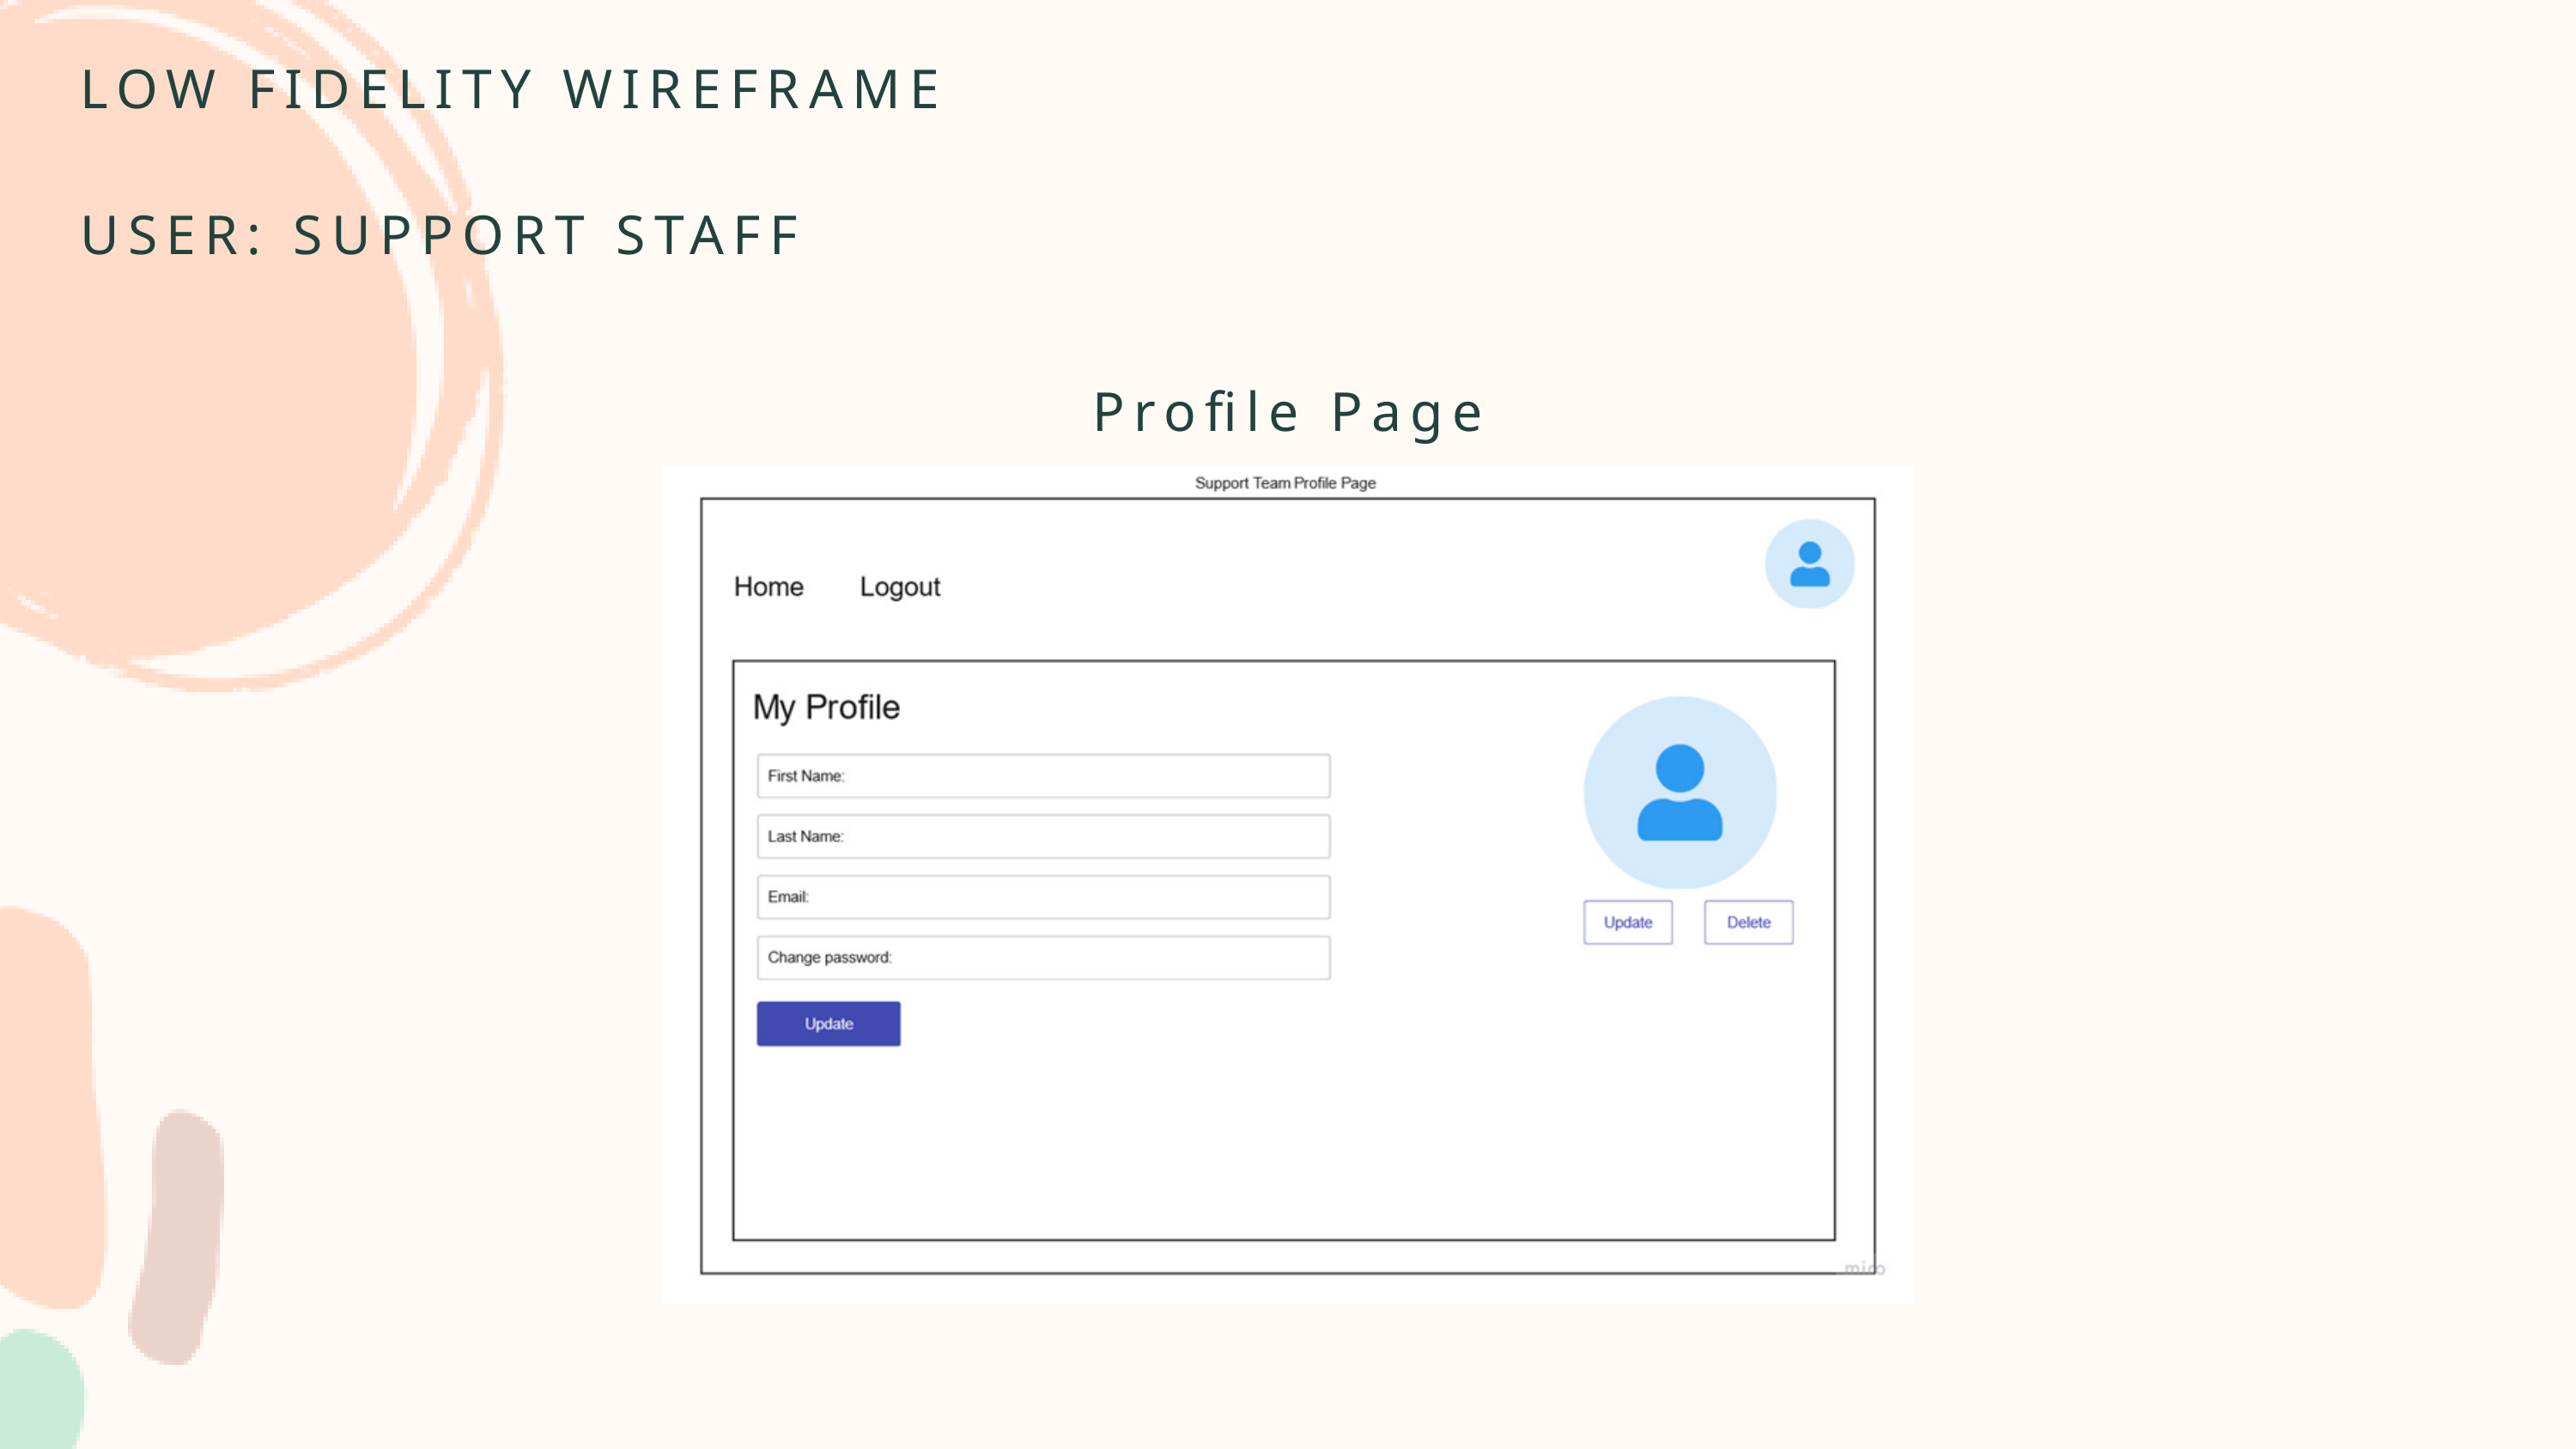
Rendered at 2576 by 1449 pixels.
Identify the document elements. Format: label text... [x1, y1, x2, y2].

picture [661, 466, 1915, 1304]
text_box LOW FIDELITY WIREFRAME [514, 52, 1096, 120]
text_box Profile Page [825, 374, 1751, 442]
text_box USER: SUPPORT STAFF [514, 197, 1096, 265]
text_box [0, 0, 508, 1449]
